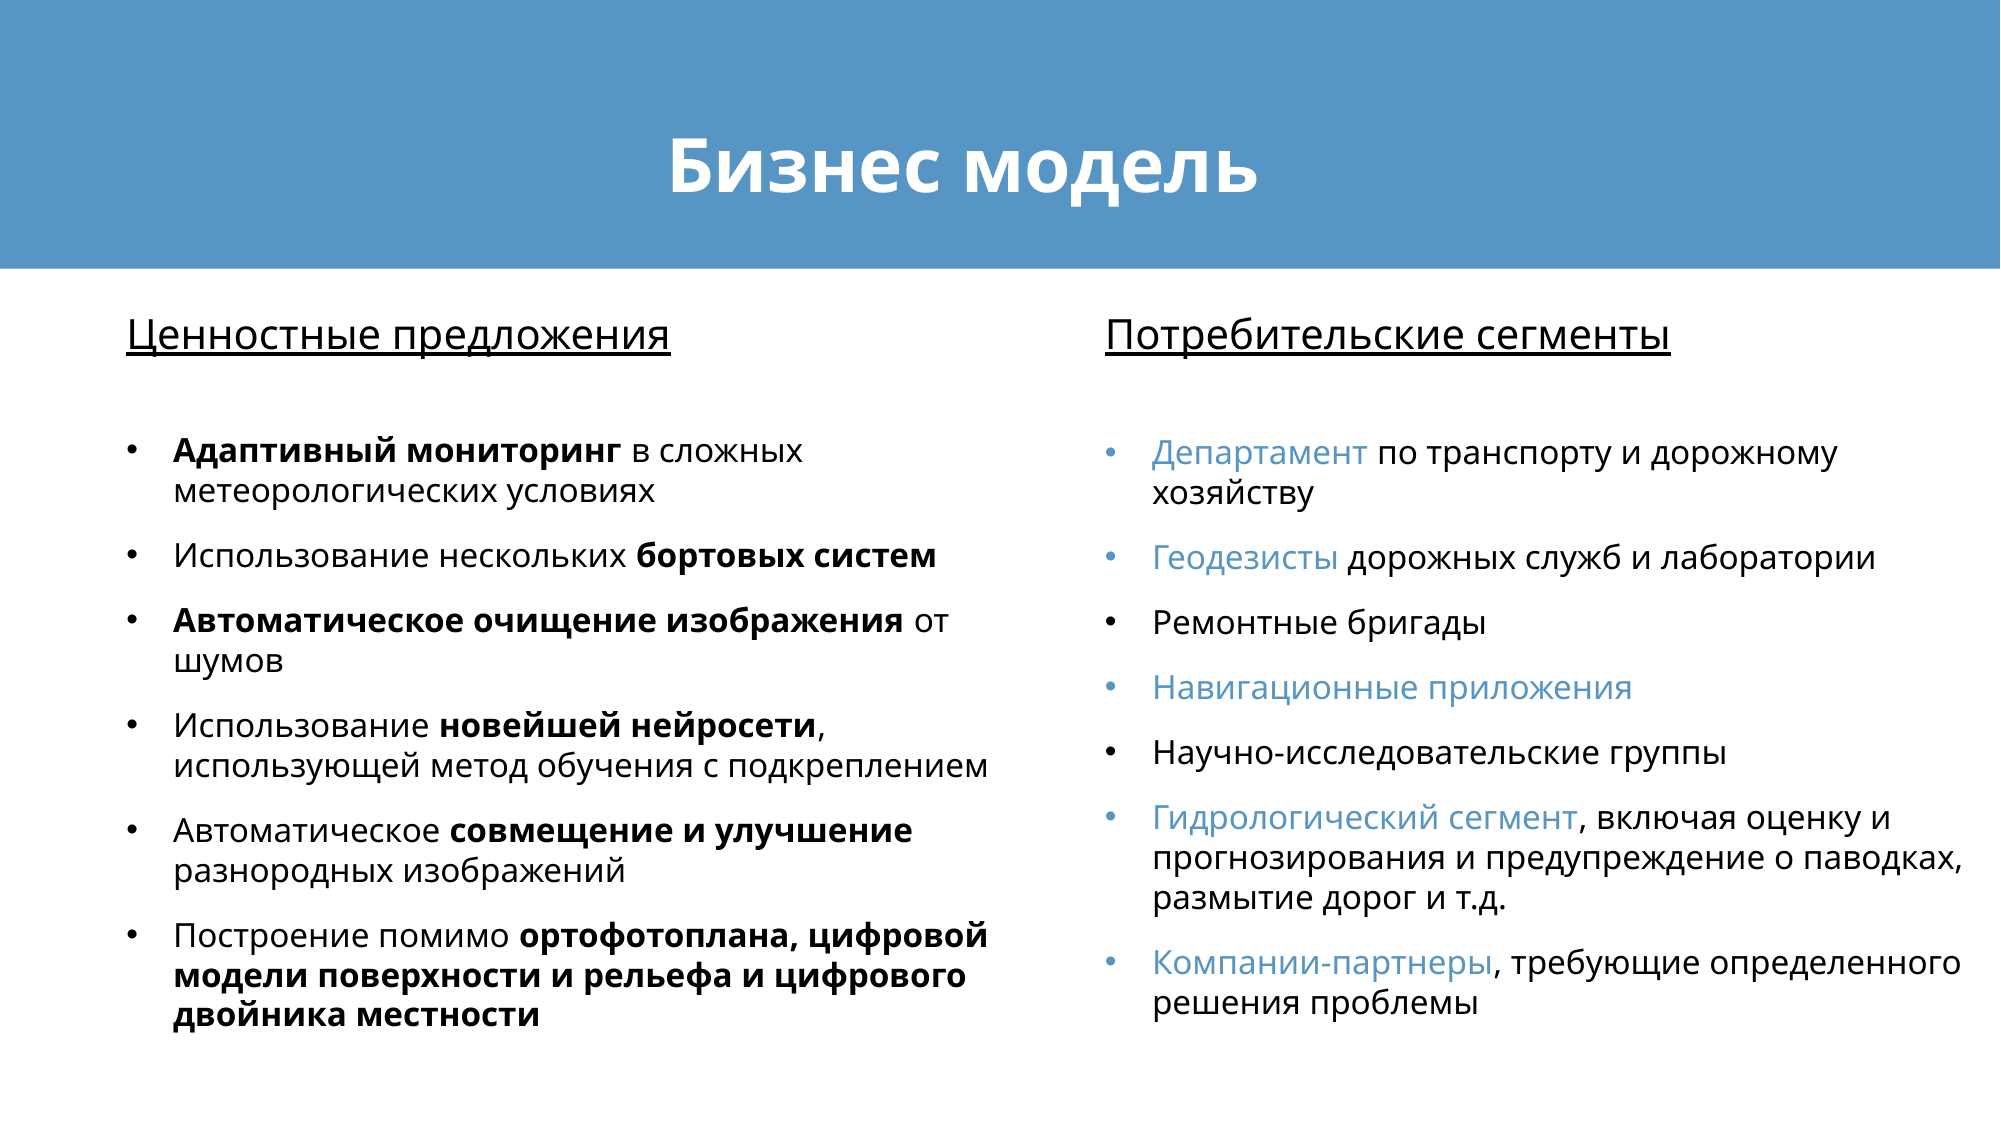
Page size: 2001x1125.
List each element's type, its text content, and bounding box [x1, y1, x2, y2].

title Бизнес модель [651, 67, 1349, 271]
text_box Адаптивный мониторинг в сложных метеорологических условиях Использование нескольких бортовых систем Автоматическое очищение изображения от шумов Использование новейшей нейросети, использующей метод обучения с подкреплением Автоматическое совмещение и улучшение разнородных изображений Построение помимо ортофотоплана, цифровой модели поверхности и рельефа и цифрового двойника местности [111, 422, 1050, 1041]
text_box [0, 0, 2000, 270]
text_box Ценностные предложения [111, 300, 775, 365]
text_box Департамент по транспорту и дорожному хозяйству Геодезисты дорожных служб и лаборатории Ремонтные бригады Навигационные приложения Научно-исследовательские группы Гидрологический сегмент, включая оценку и прогнозирования и предупреждение о паводках, размытие дорог и т.д. Компании-партнеры, требующие определенного решения проблемы [1090, 424, 2000, 1029]
text_box Потребительские сегменты [1090, 300, 1839, 365]
